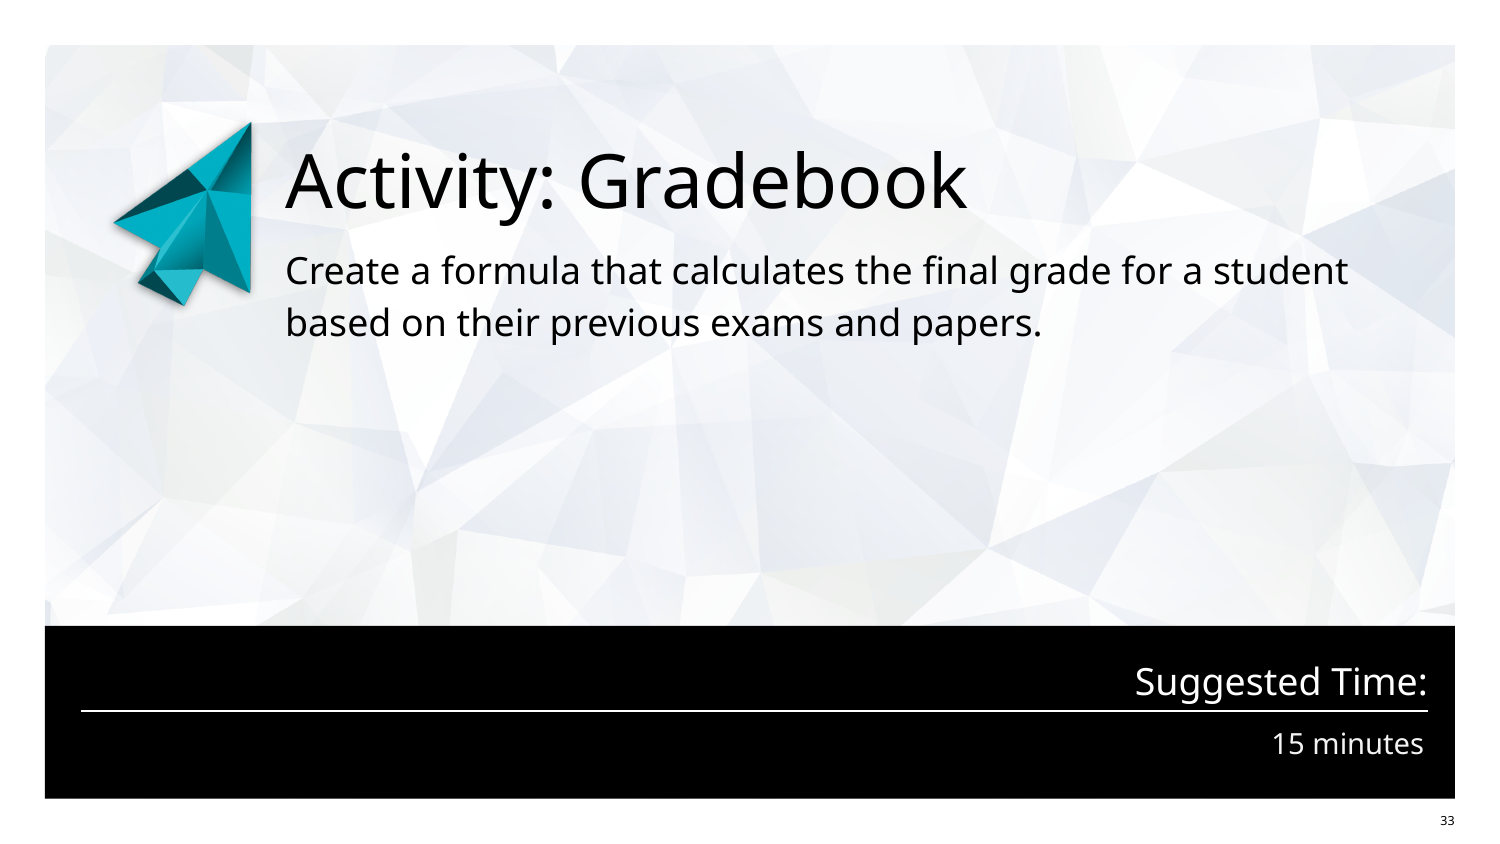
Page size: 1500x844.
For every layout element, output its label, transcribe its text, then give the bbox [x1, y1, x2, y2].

title 15 minutes [968, 706, 1440, 779]
picture [45, 45, 1455, 625]
title Activity: Gradebook Create a formula that calculates the final grade for a student based on their previous exams and papers. [0, 45, 1374, 581]
